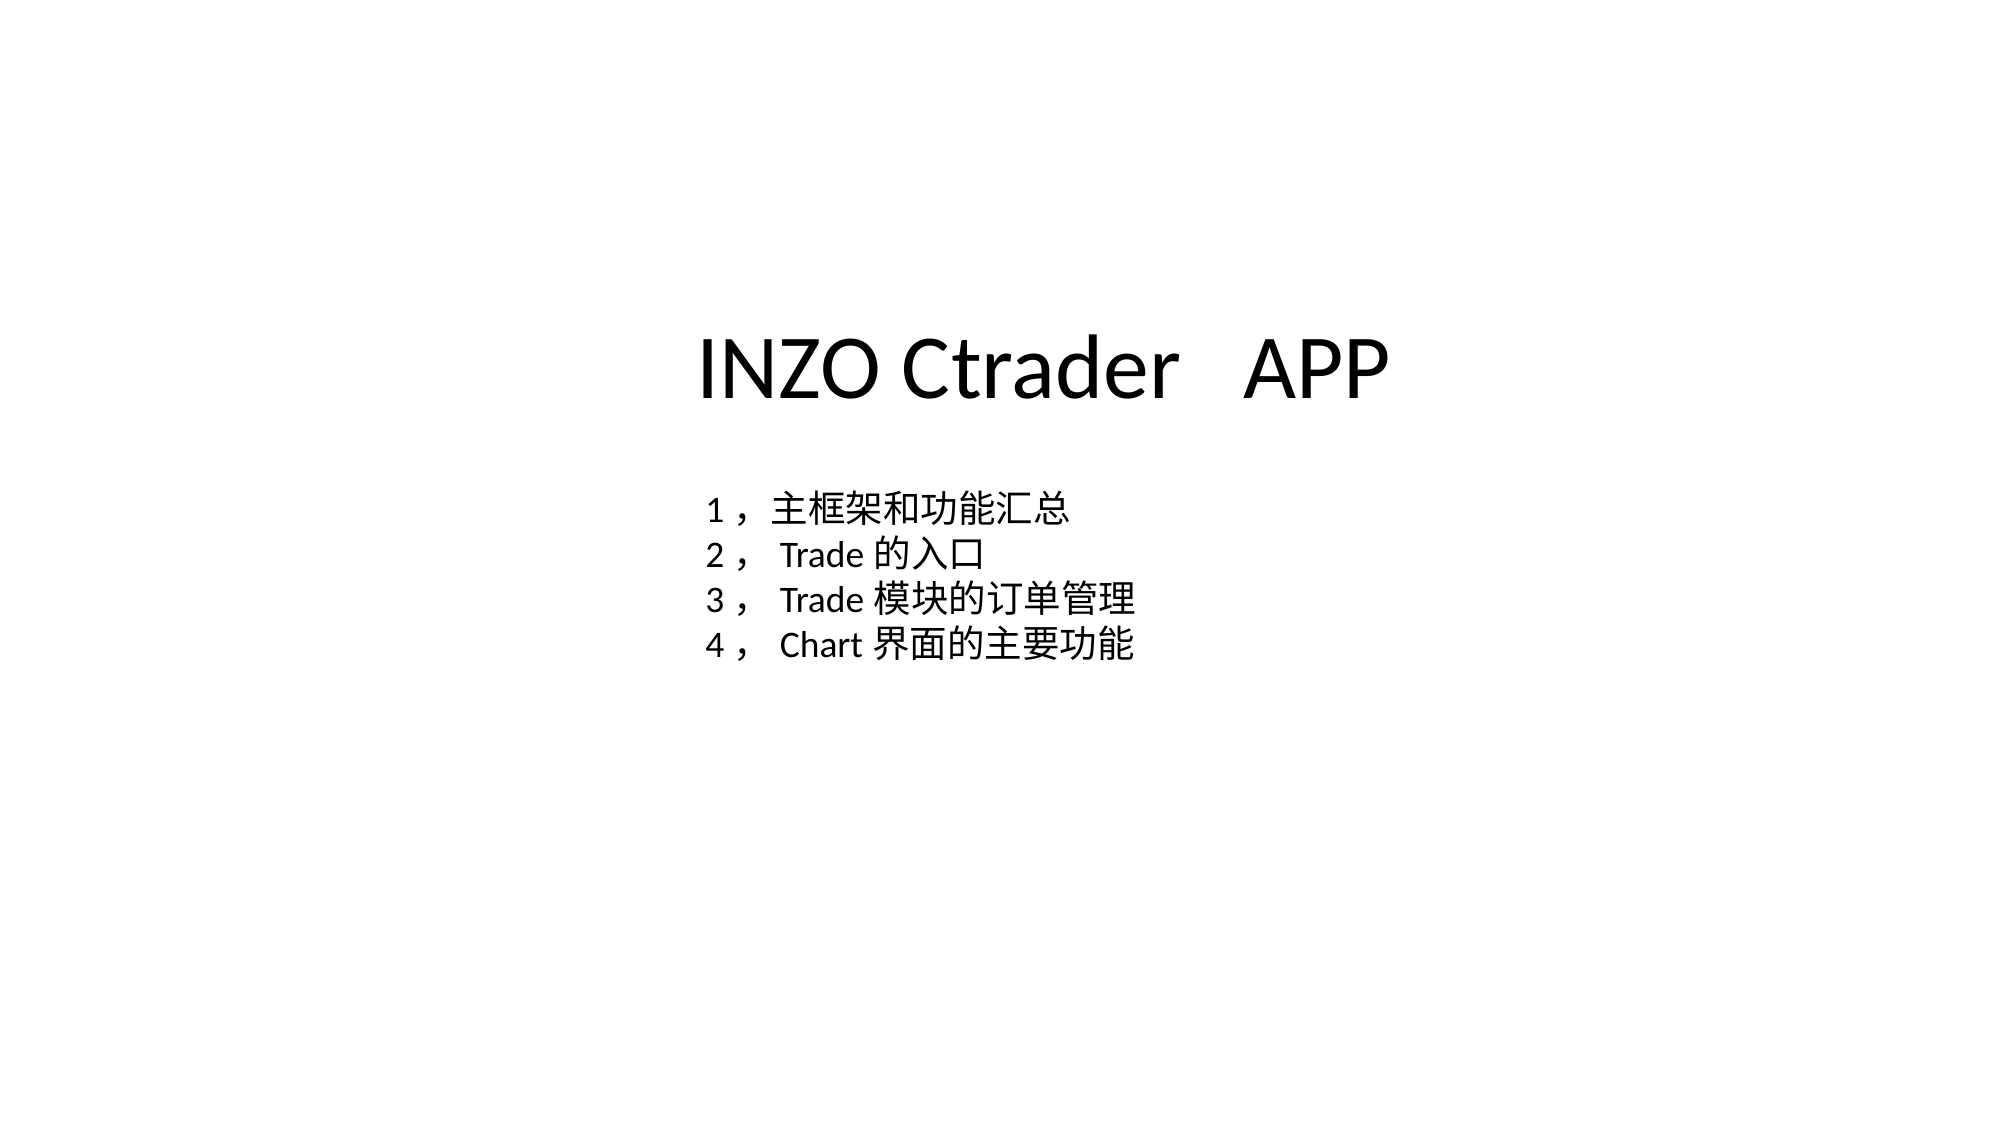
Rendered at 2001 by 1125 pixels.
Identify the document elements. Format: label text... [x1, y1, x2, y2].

title INZO Ctrader APP [681, 259, 1449, 478]
text_box 1，主框架和功能汇总 2，Trade的入口 3，Trade模块的订单管理 4，Chart界面的主要功能 [690, 477, 1183, 673]
